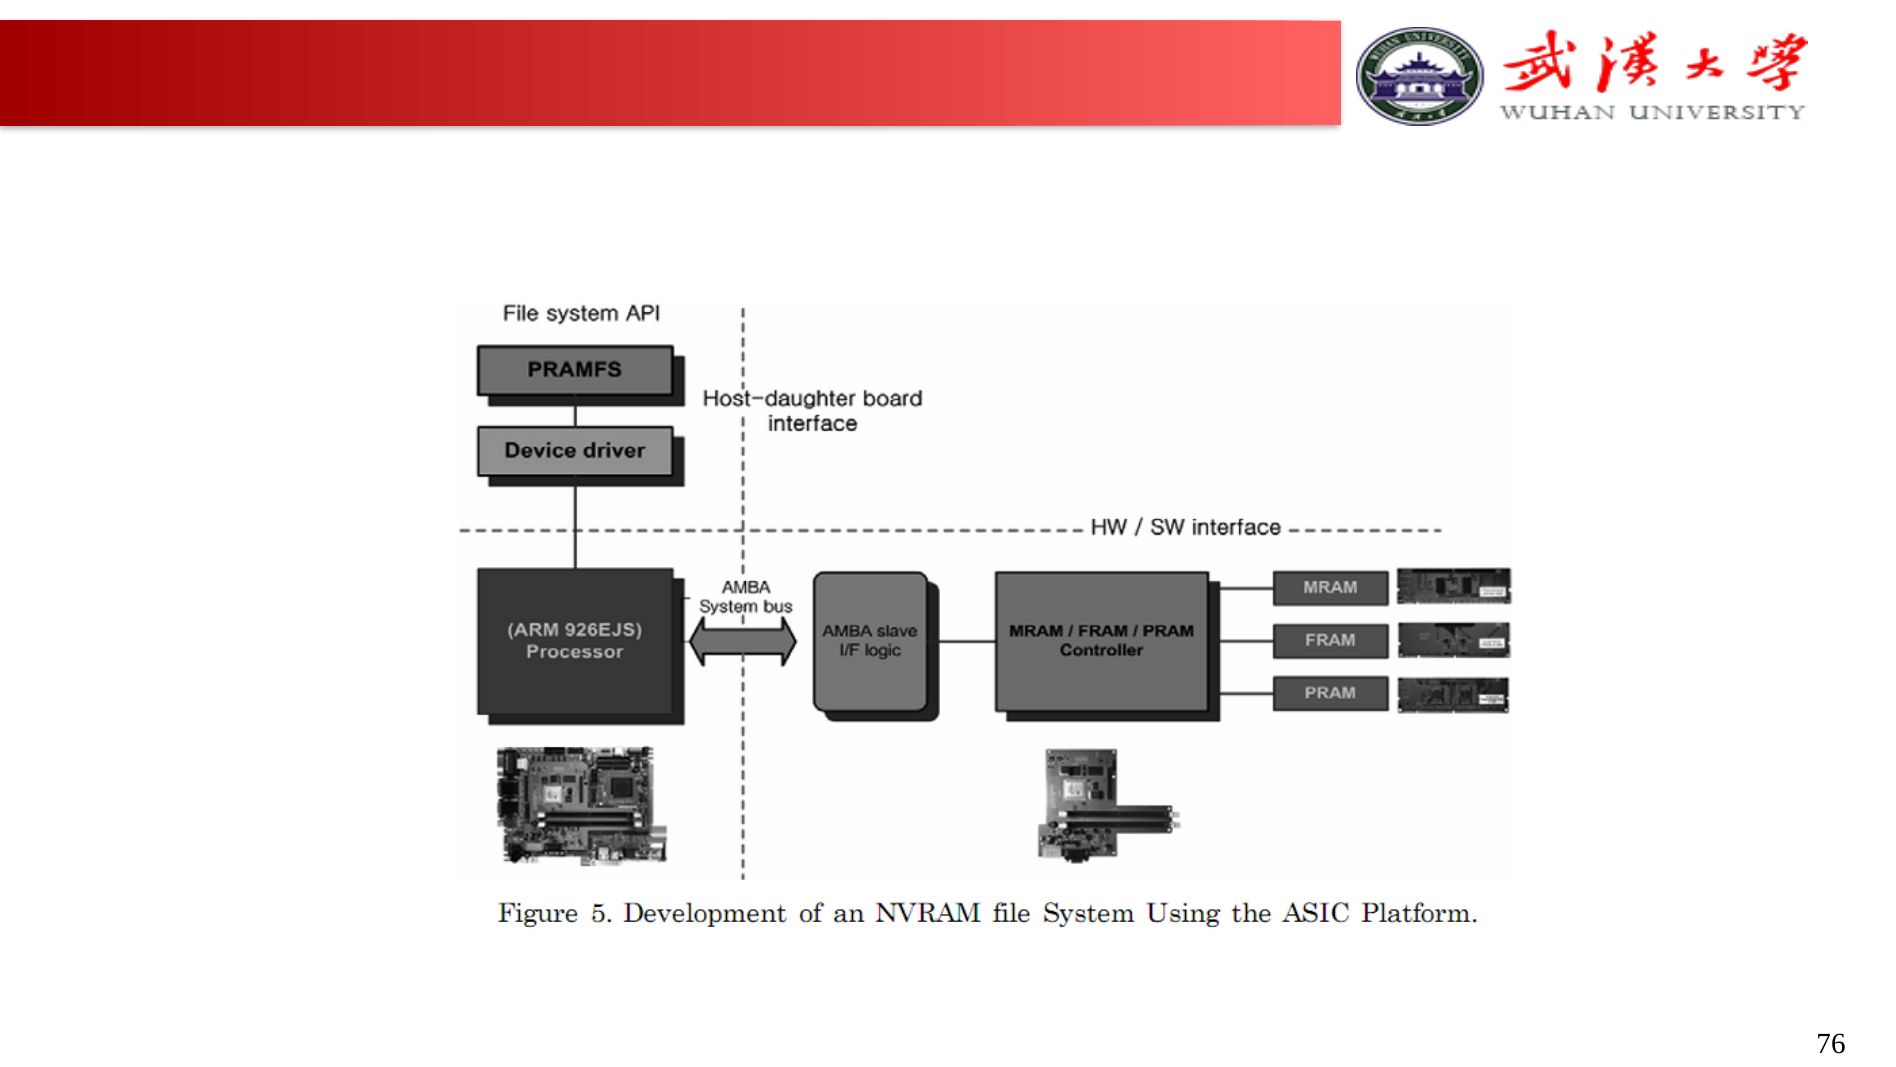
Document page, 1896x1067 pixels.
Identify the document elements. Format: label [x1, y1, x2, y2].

picture [1356, 27, 1808, 126]
list [355, 260, 1552, 948]
